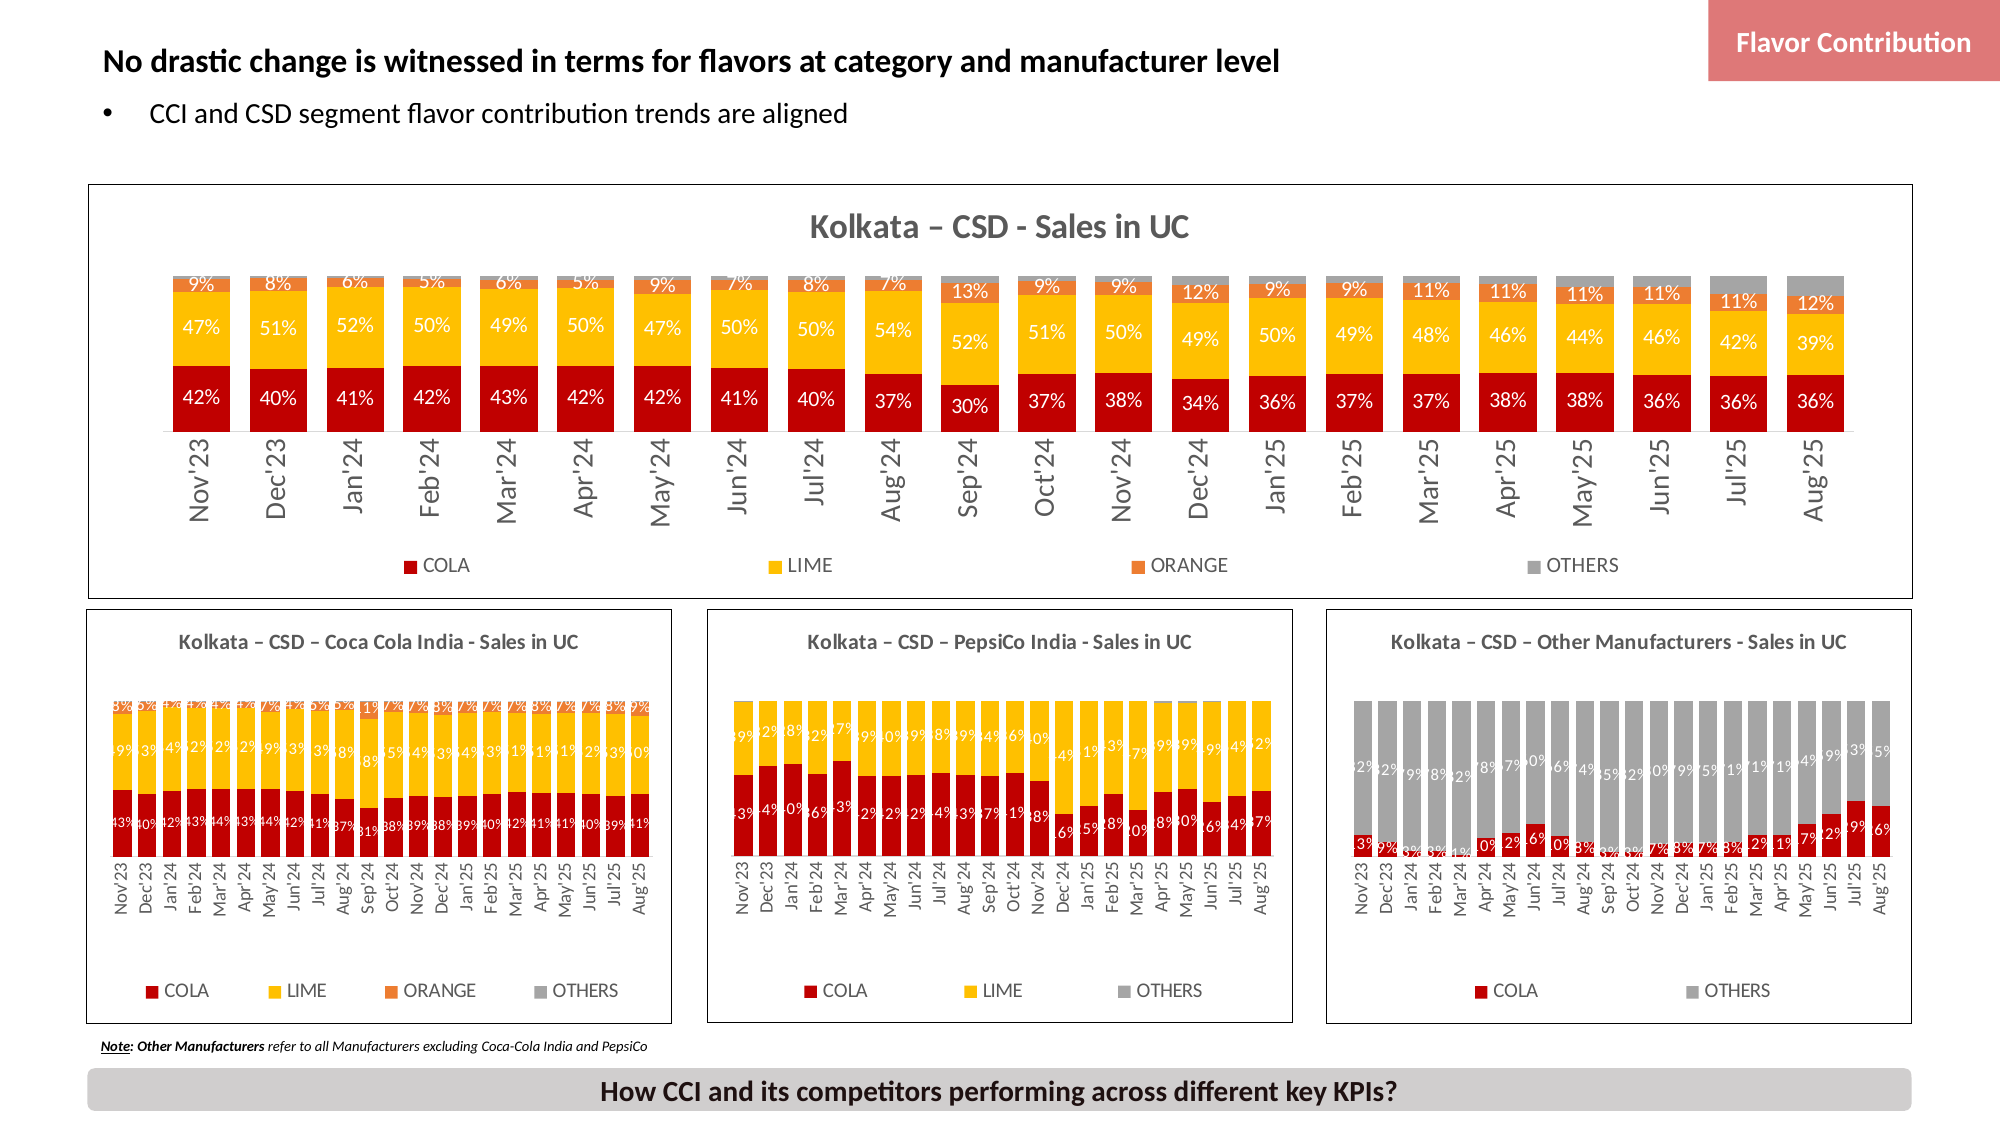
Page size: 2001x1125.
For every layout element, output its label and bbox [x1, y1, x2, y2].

chart [88, 184, 1913, 599]
chart [85, 609, 672, 1024]
chart [707, 609, 1293, 1023]
text_box [85, 1029, 1911, 1063]
chart [1326, 609, 1912, 1024]
text_box [87, 0, 2000, 155]
text_box [86, 1067, 1913, 1112]
title [87, 21, 1707, 73]
